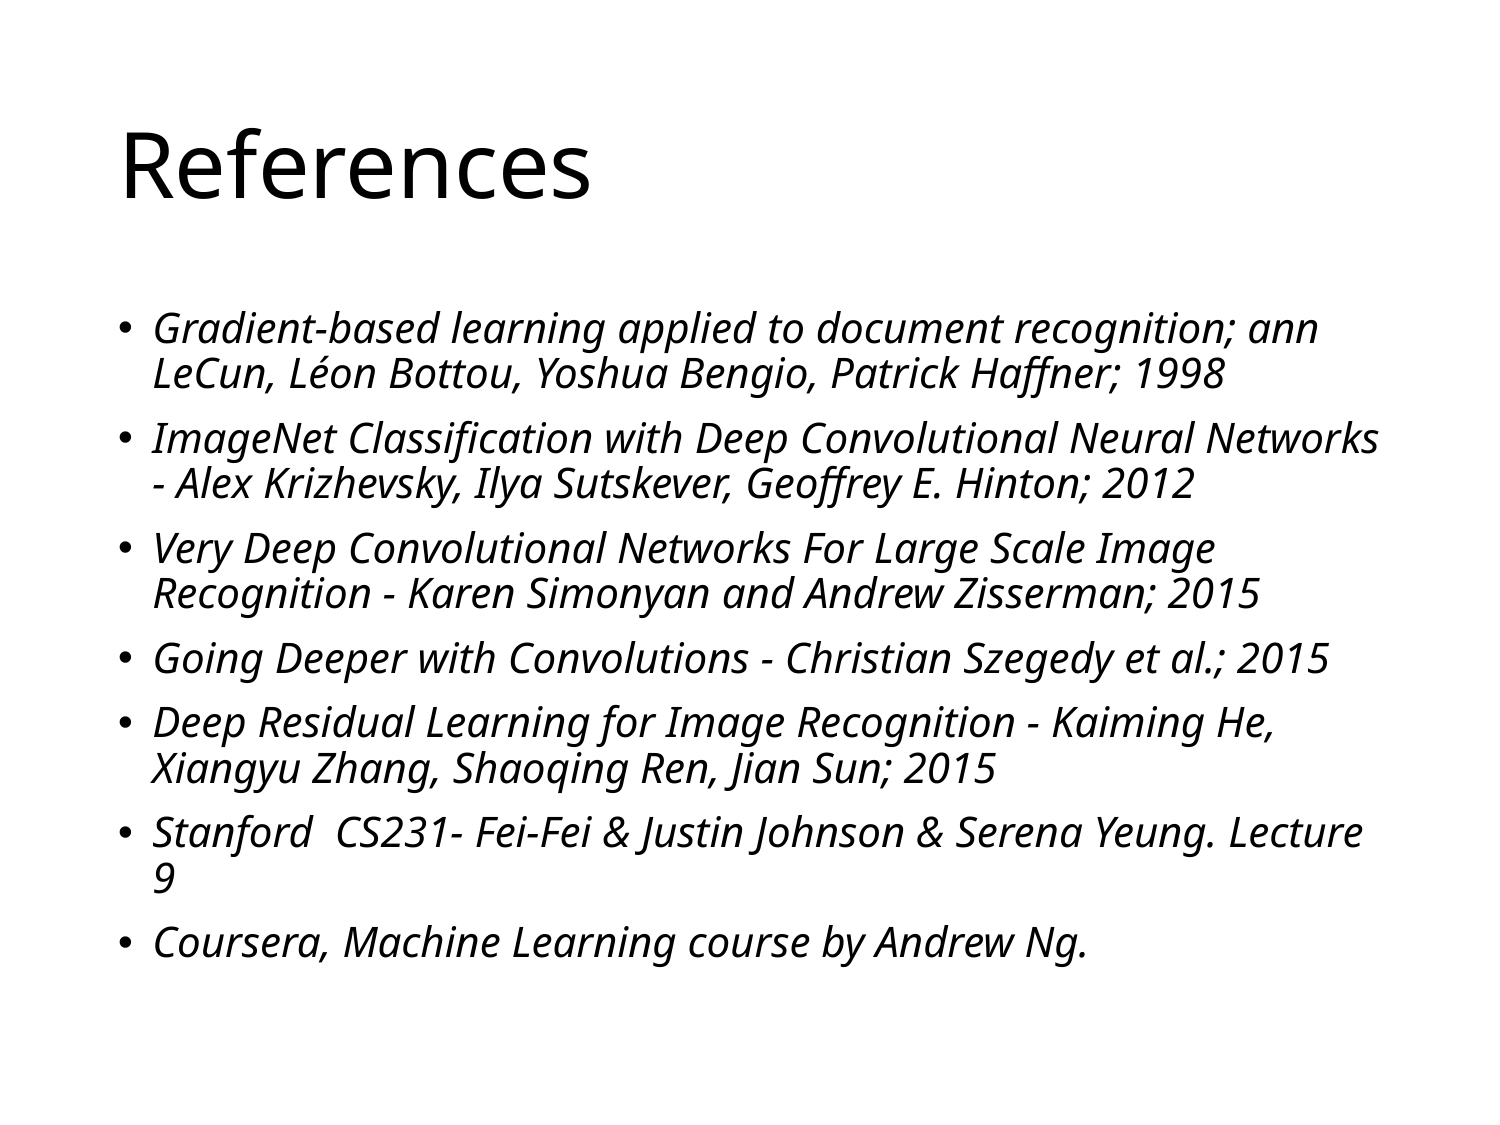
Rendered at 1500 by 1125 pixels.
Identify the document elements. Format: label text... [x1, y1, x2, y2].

list Gradient-based learning applied to document recognition; ann LeCun, Léon Bottou, Yoshua Bengio, Patrick Haffner; 1998 ImageNet Classification with Deep Convolutional Neural Networks - Alex Krizhevsky, Ilya Sutskever, Geoffrey E. Hinton; 2012 Very Deep Convolutional Networks For Large Scale Image Recognition - Karen Simonyan and Andrew Zisserman; 2015 Going Deeper with Convolutions - Christian Szegedy et al.; 2015 Deep Residual Learning for Image Recognition - Kaiming He, Xiangyu Zhang, Shaoqing Ren, Jian Sun; 2015 Stanford CS231- Fei-Fei & Justin Johnson & Serena Yeung. Lecture 9 Coursera, Machine Learning course by Andrew Ng. [103, 299, 1397, 1014]
title References [103, 59, 1397, 278]
